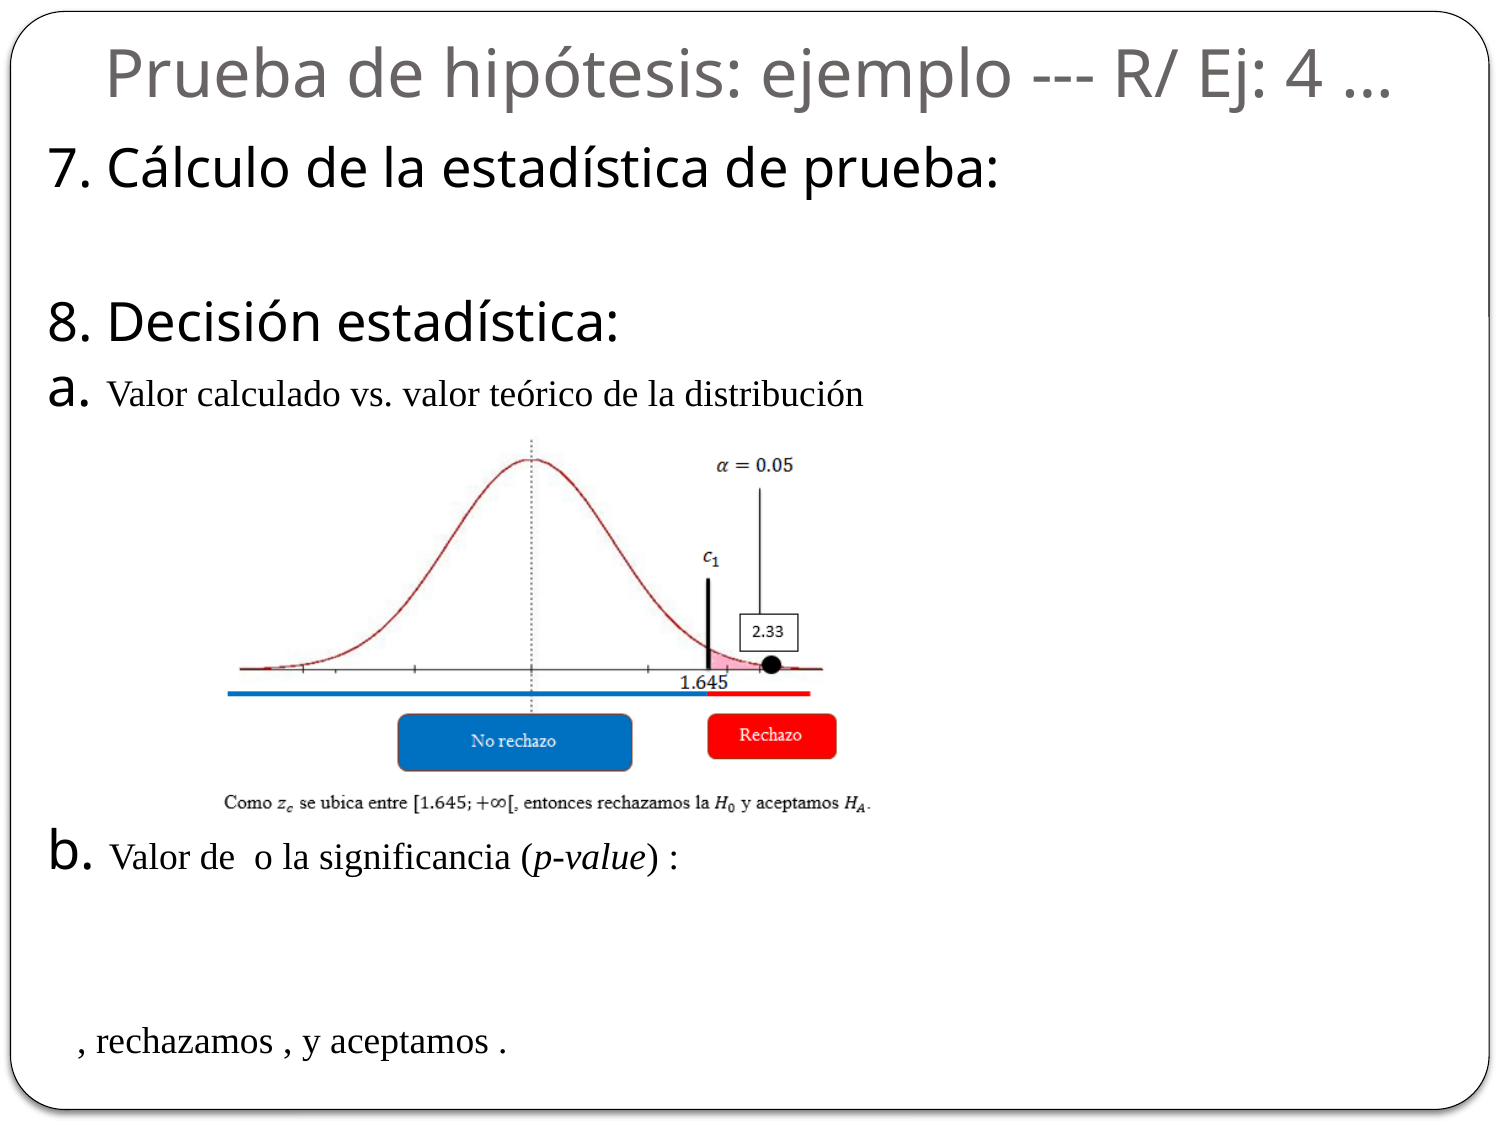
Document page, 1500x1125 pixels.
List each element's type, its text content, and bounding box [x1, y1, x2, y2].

text_box Prueba de hipótesis: ejemplo --- R/ Ej: 4 … [29, 5, 1471, 126]
picture [218, 430, 887, 821]
